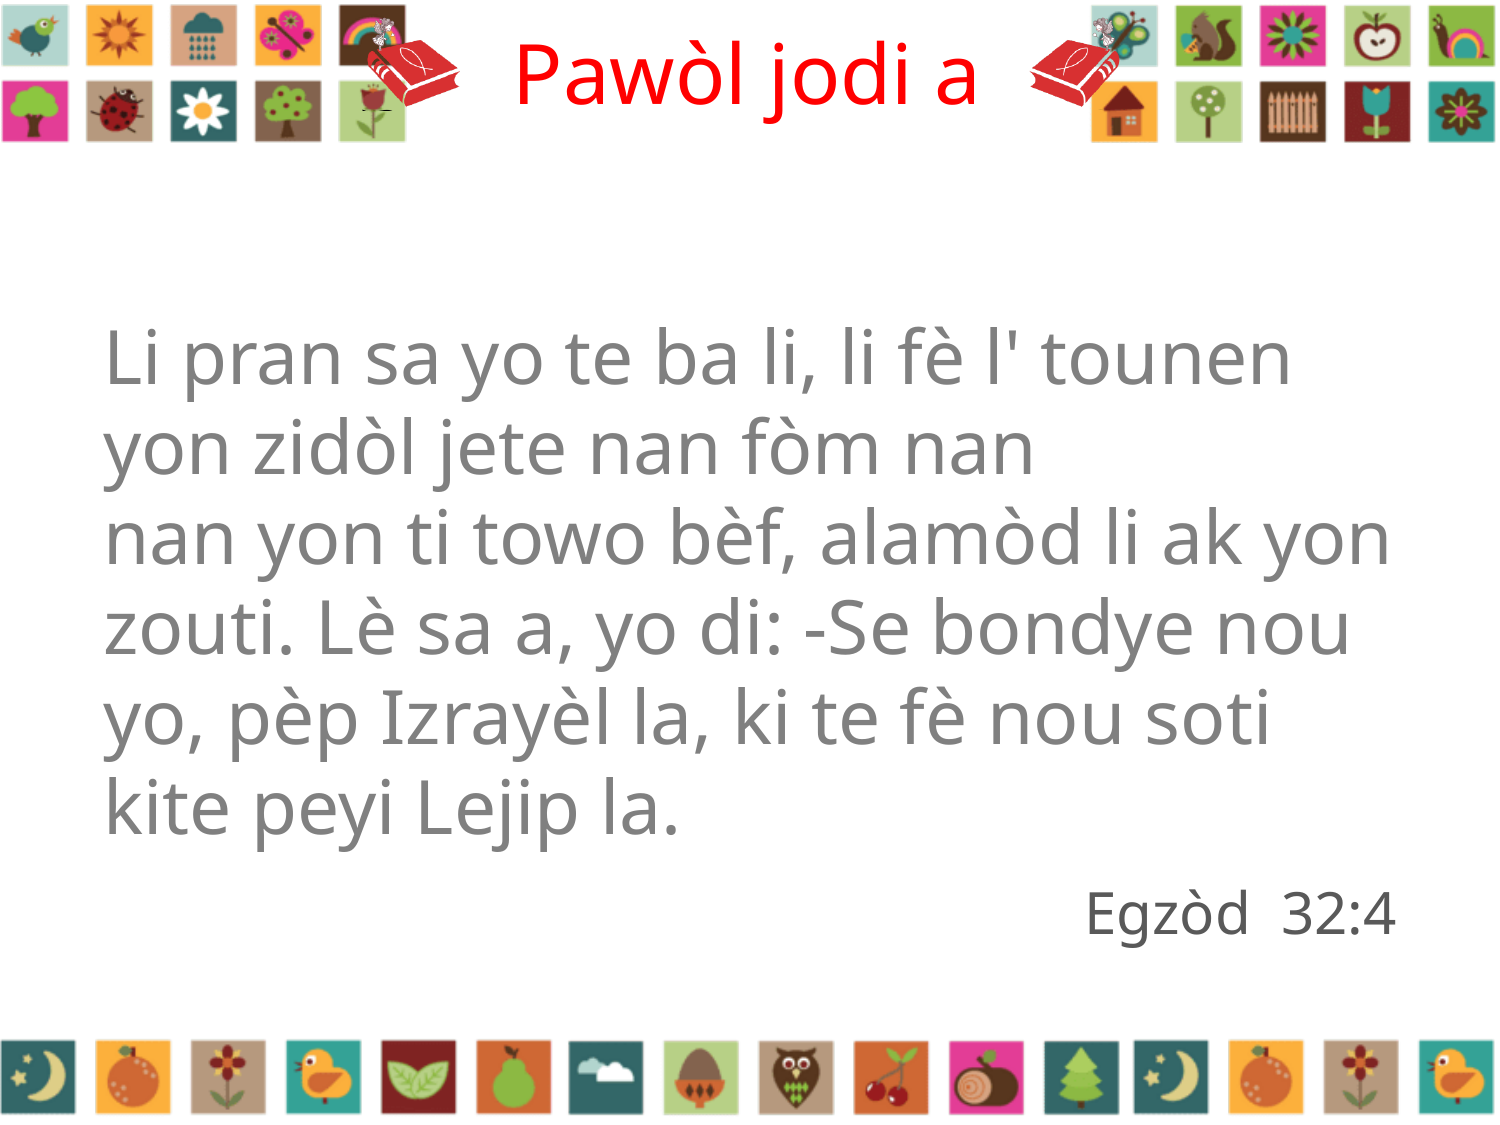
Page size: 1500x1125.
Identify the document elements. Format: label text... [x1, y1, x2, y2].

picture [998, 3, 1500, 150]
text_box Li pran sa yo te ba li, li fè l' tounen yon zidòl jete nan fòm nan nan yon ti towo bèf, alamòd li ak yon zouti. Lè sa a, yo di: -Se bondye nou yo, pèp Izrayèl la, ki te fè nou soti kite peyi Lejip la. [88, 302, 1436, 948]
text_box Pawòl jodi a [425, 13, 1078, 129]
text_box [0, 1028, 1500, 1118]
text_box Egzòd 32:4 [779, 868, 1412, 954]
picture [0, 3, 492, 150]
